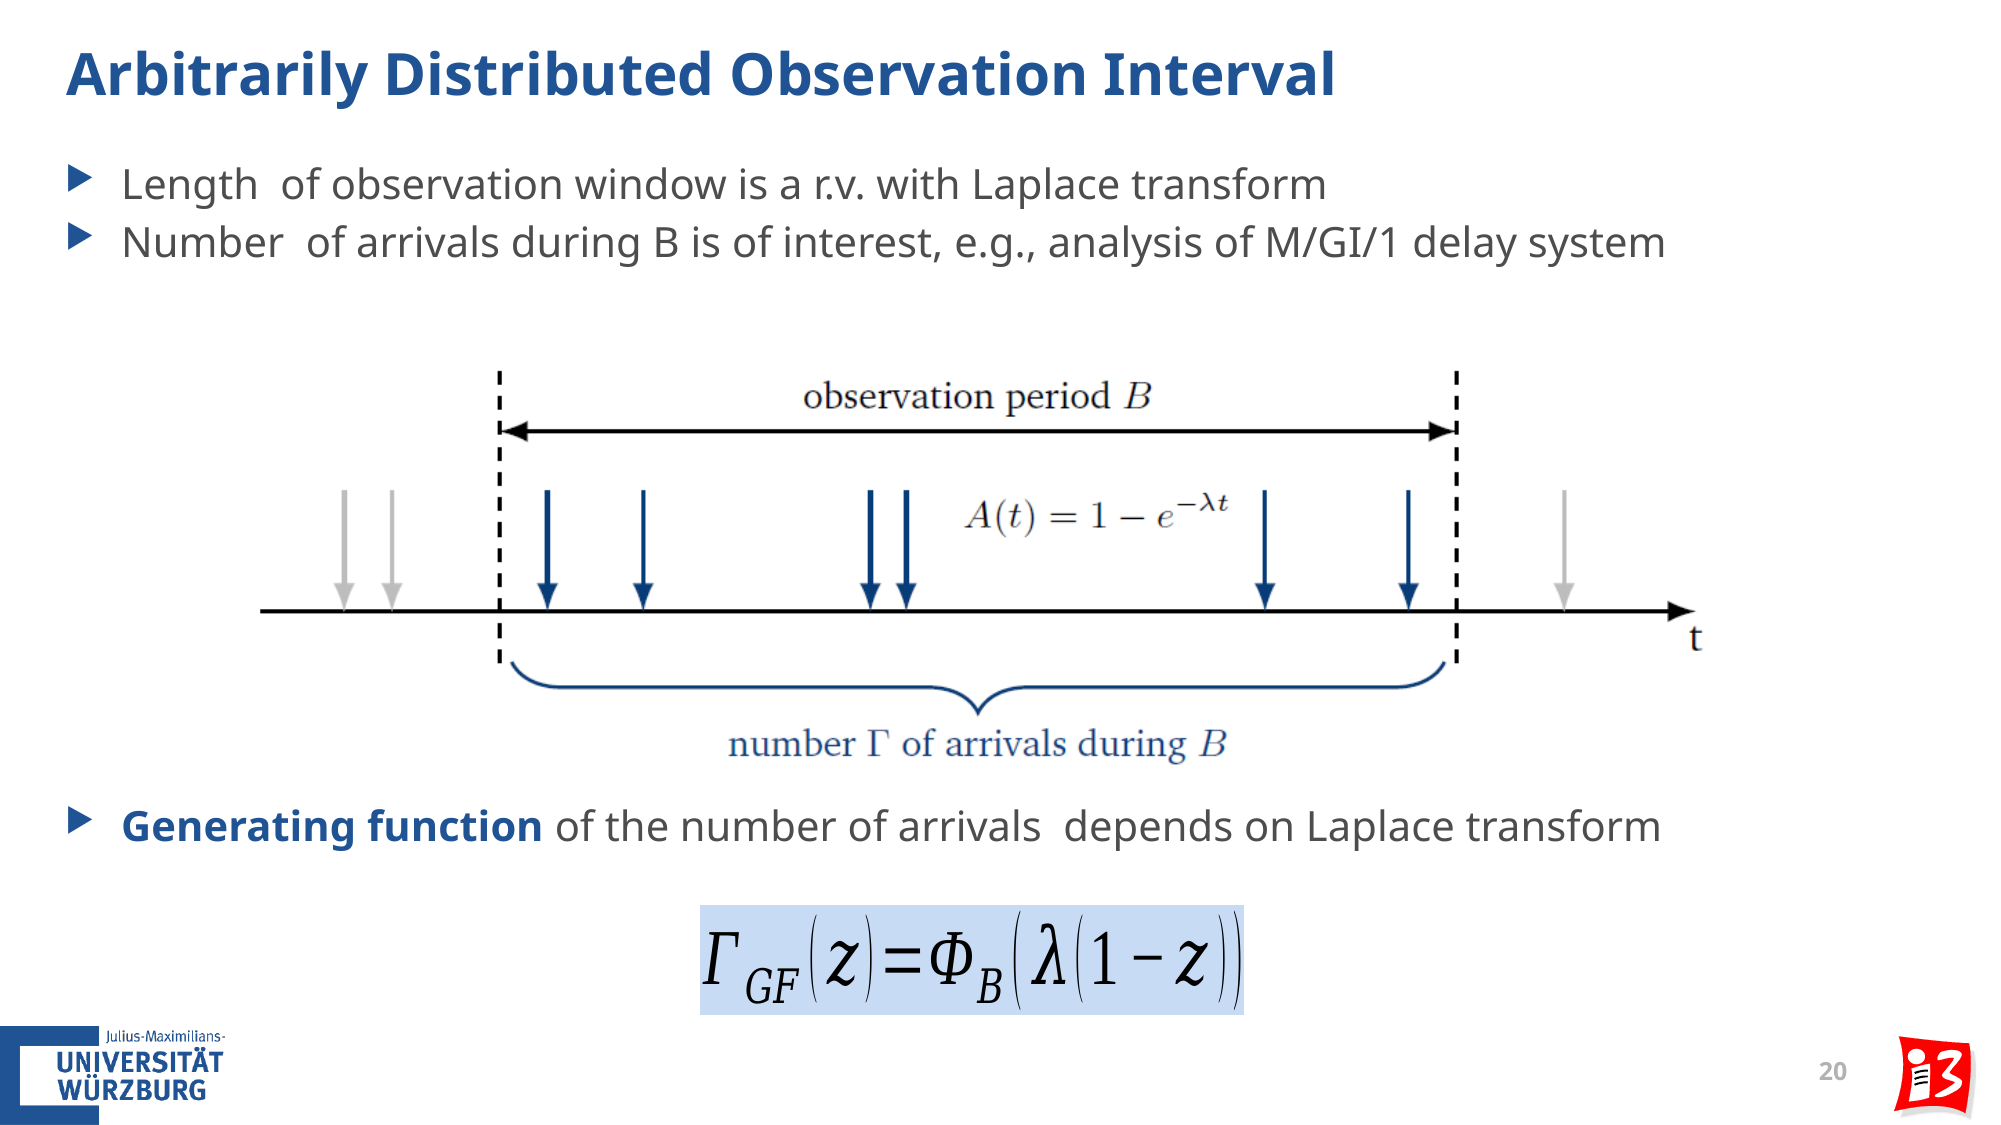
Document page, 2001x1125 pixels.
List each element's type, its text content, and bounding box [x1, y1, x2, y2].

slide_number 20 [1412, 1042, 1863, 1103]
picture [0, 1026, 225, 1125]
title Arbitrarily Distributed Observation Interval [51, 18, 1800, 126]
picture [201, 331, 1799, 794]
